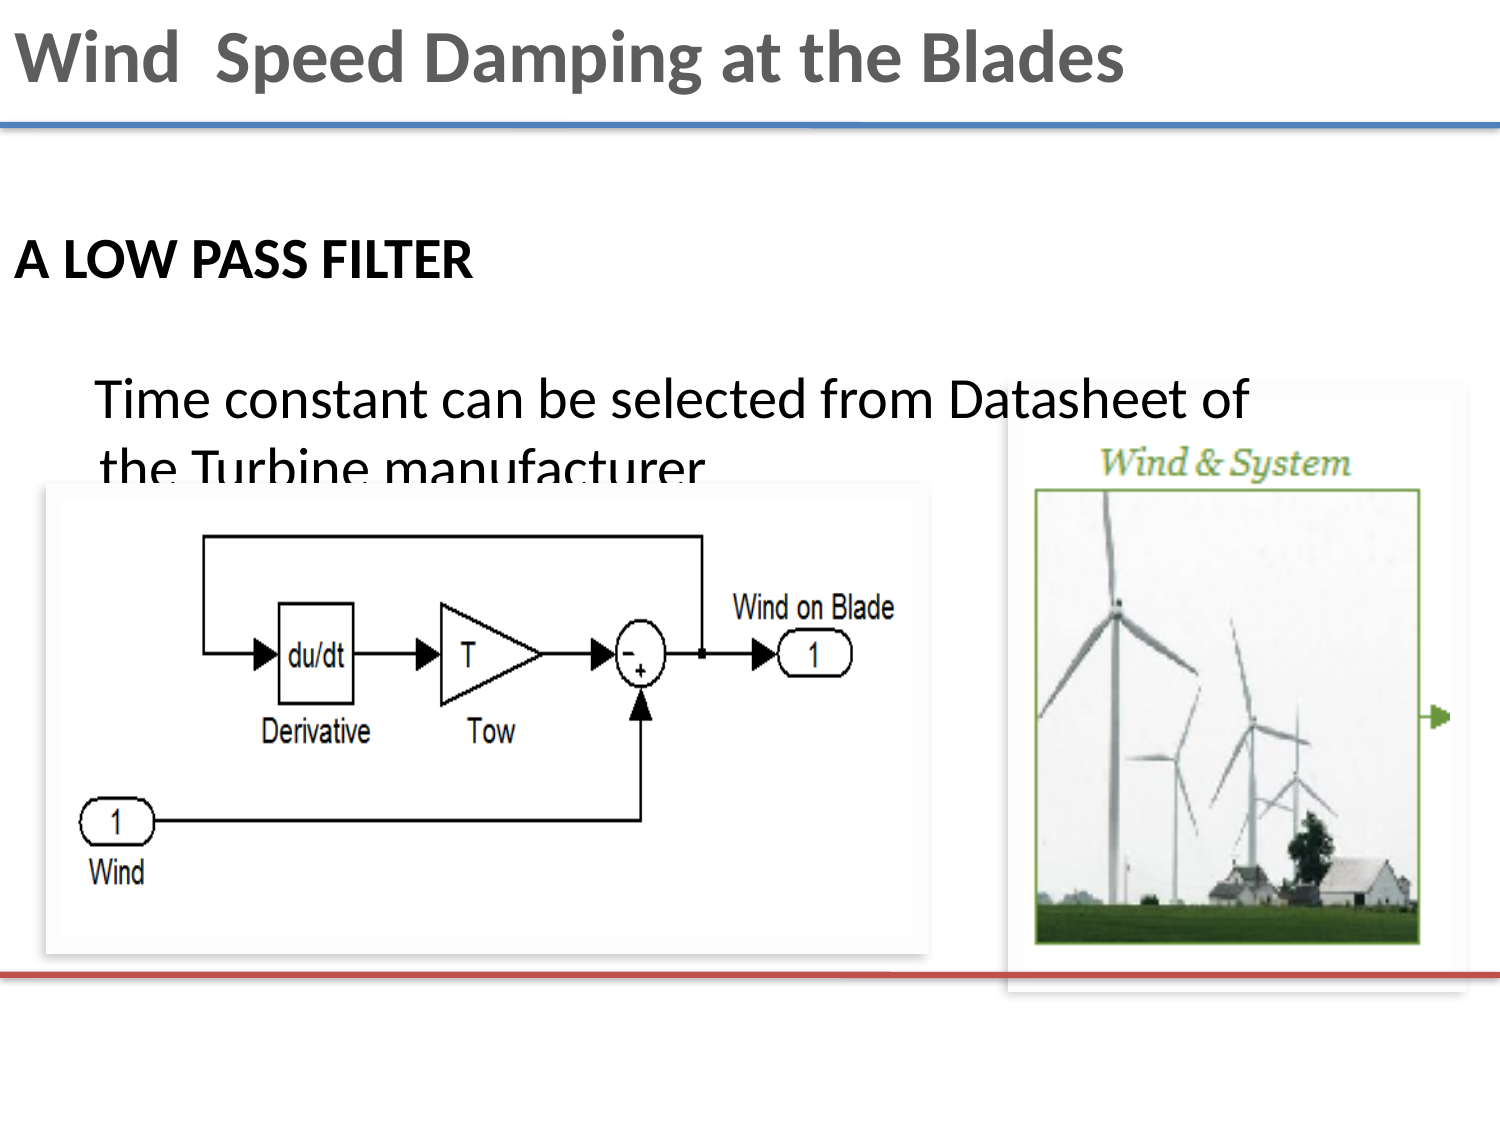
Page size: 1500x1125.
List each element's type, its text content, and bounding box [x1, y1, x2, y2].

text_box Wind Speed Damping at the Blades [0, 0, 1463, 105]
text_box A LOW PASS FILTER Time constant can be selected from Datasheet of the Turbine manufacturer [0, 212, 1350, 648]
picture [62, 499, 913, 938]
picture [1024, 399, 1451, 974]
